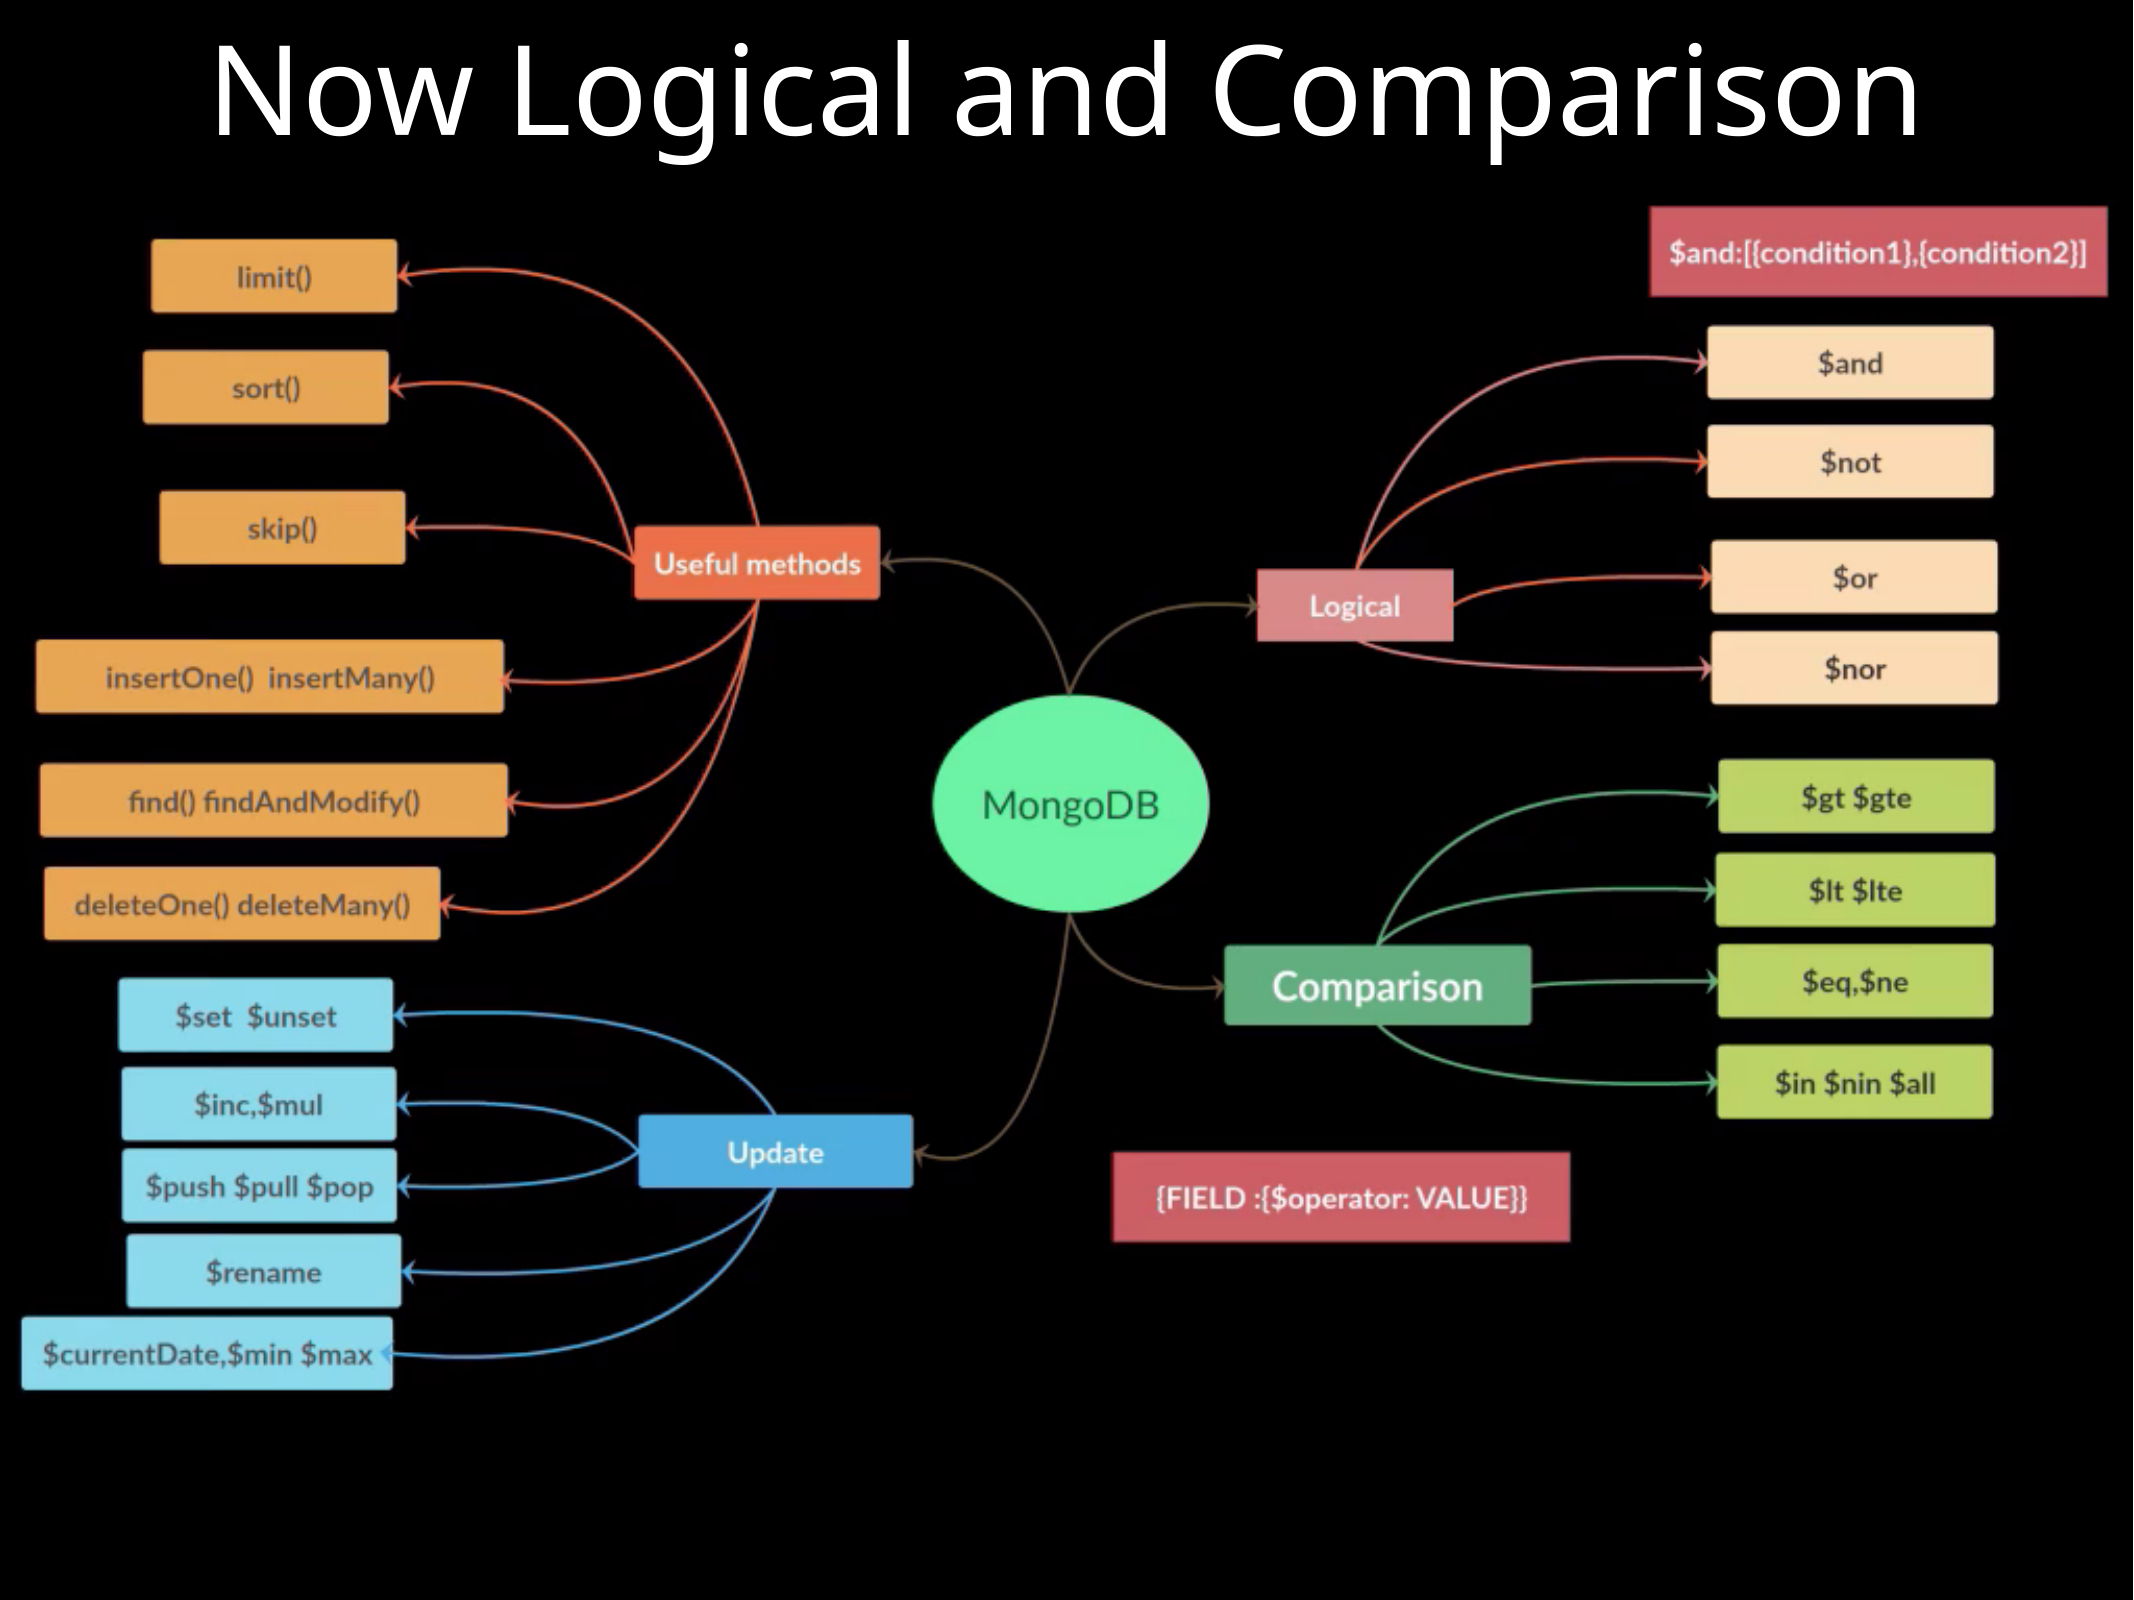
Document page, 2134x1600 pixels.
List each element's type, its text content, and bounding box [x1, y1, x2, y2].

picture [16, 200, 2117, 1400]
text_box Now Logical and Comparison [199, 2, 1934, 169]
